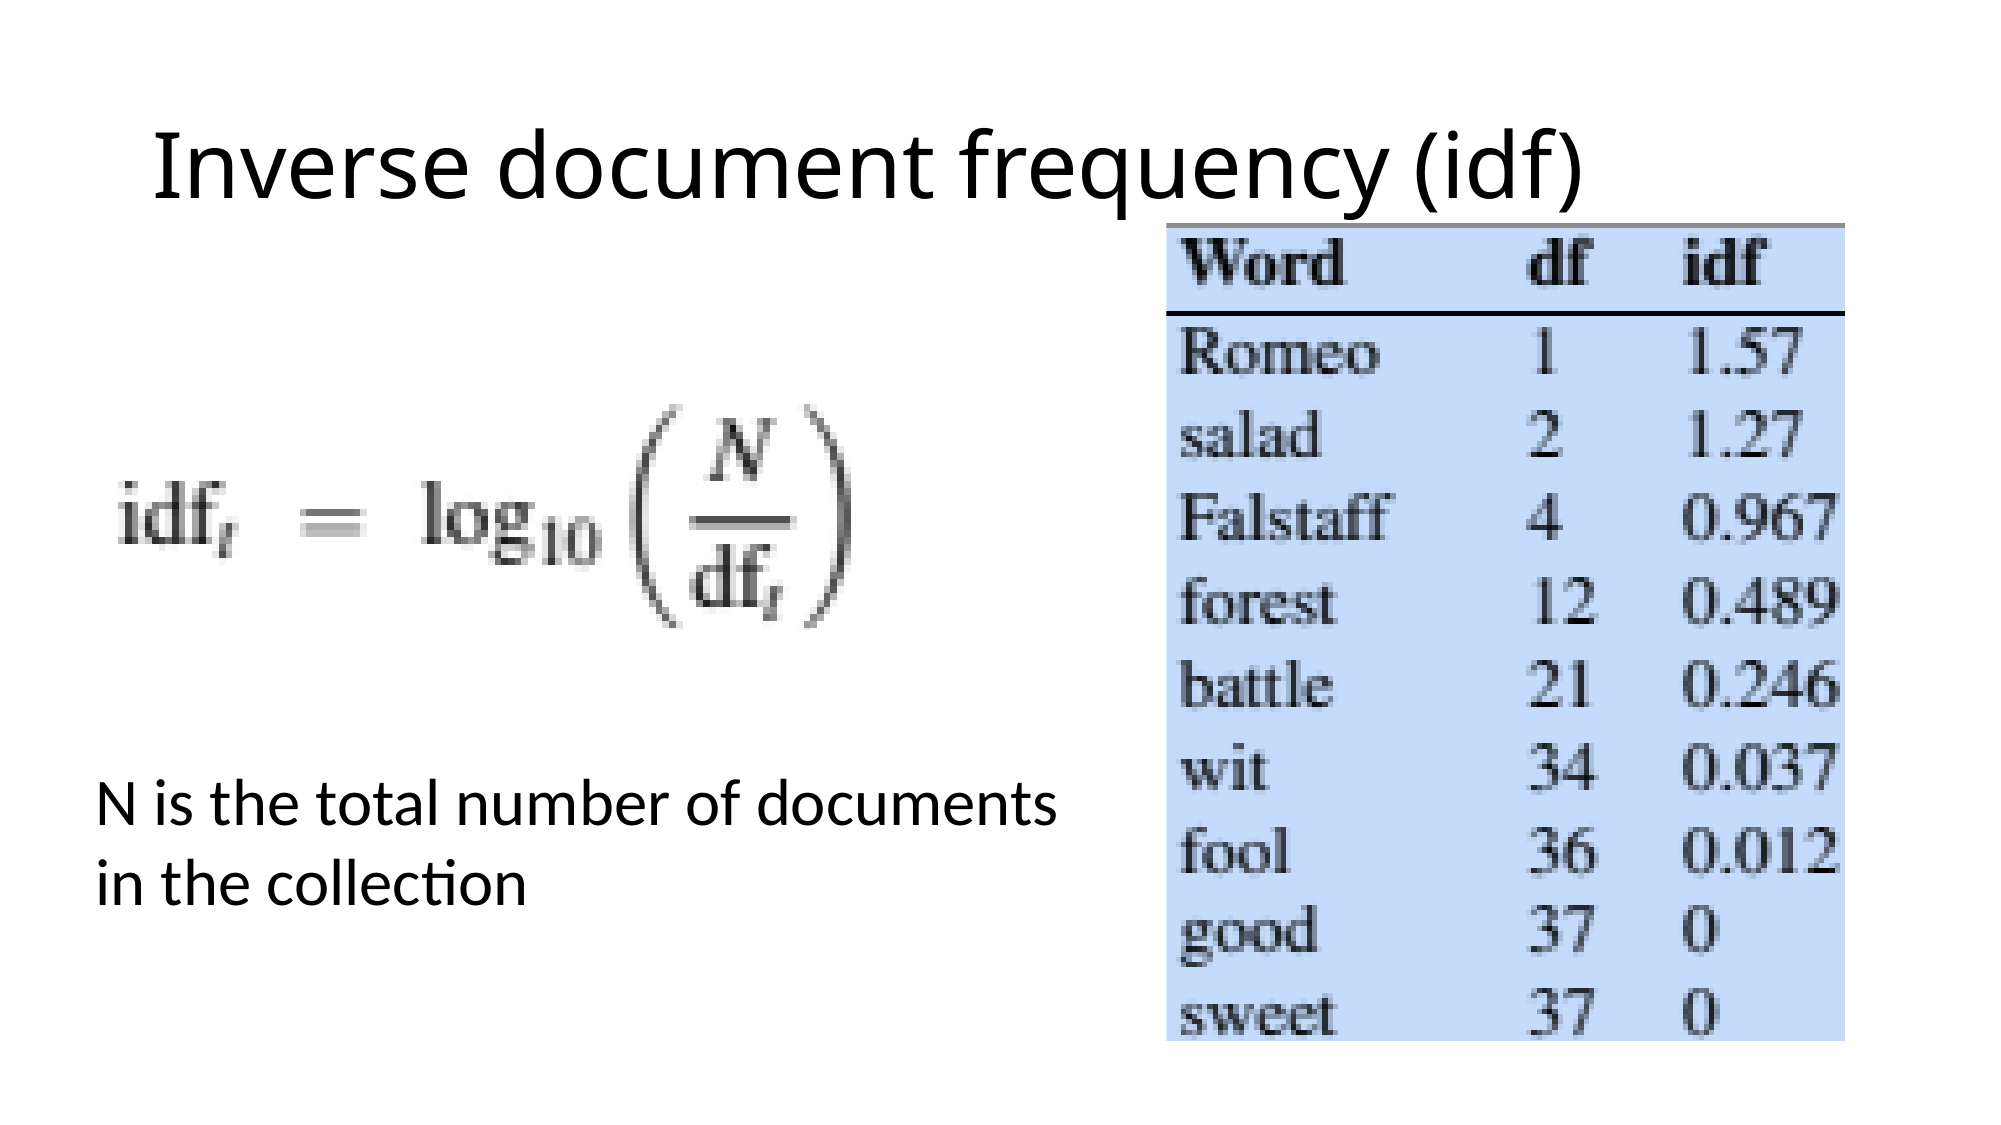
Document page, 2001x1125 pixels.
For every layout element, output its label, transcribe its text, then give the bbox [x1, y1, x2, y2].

picture [112, 390, 866, 630]
title Inverse document frequency (idf) [137, 59, 1863, 278]
picture [1166, 218, 1845, 1041]
text_box N is the total number of documents in the collection [80, 751, 1090, 926]
